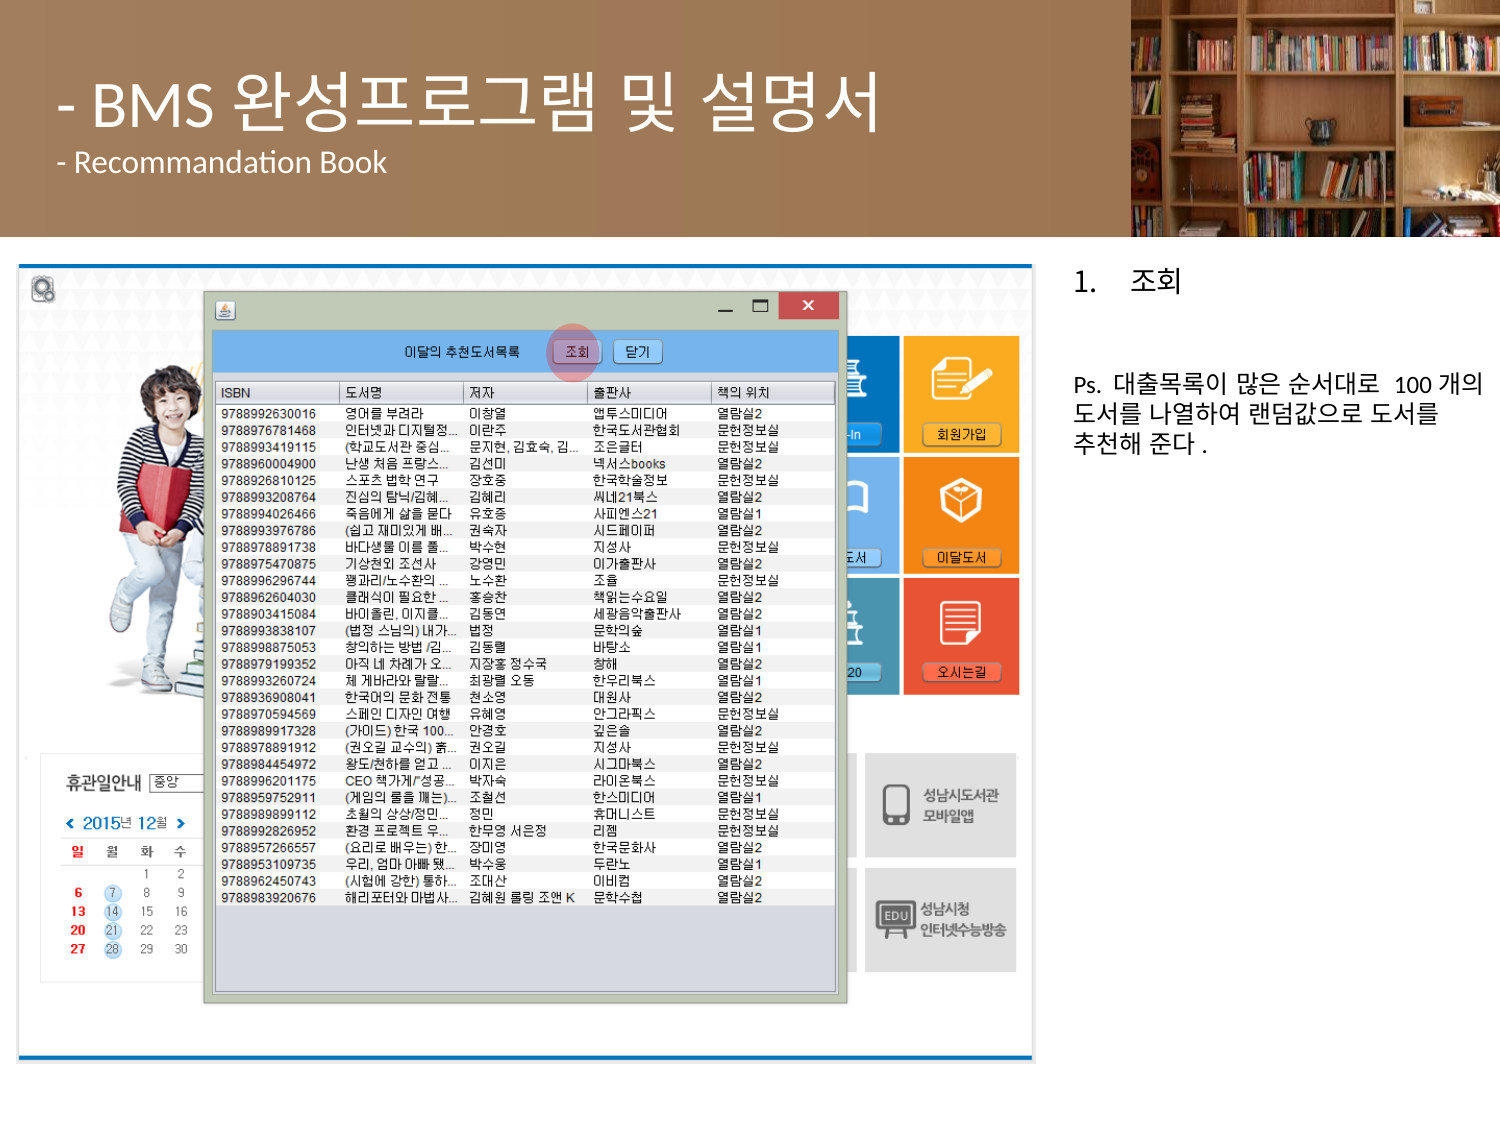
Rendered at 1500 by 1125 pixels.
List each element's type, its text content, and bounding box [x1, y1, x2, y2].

text_box 조회 Ps. 대출목록이 많은 순서대로 100개의 도서를 나열하여 랜덤값으로 도서를 추천해 준다. [1058, 256, 1500, 466]
picture [15, 264, 1036, 1064]
picture [1131, 0, 1500, 237]
title - BMS완성프로그램 및 설명서 - Recommandation Book [41, 45, 1164, 197]
